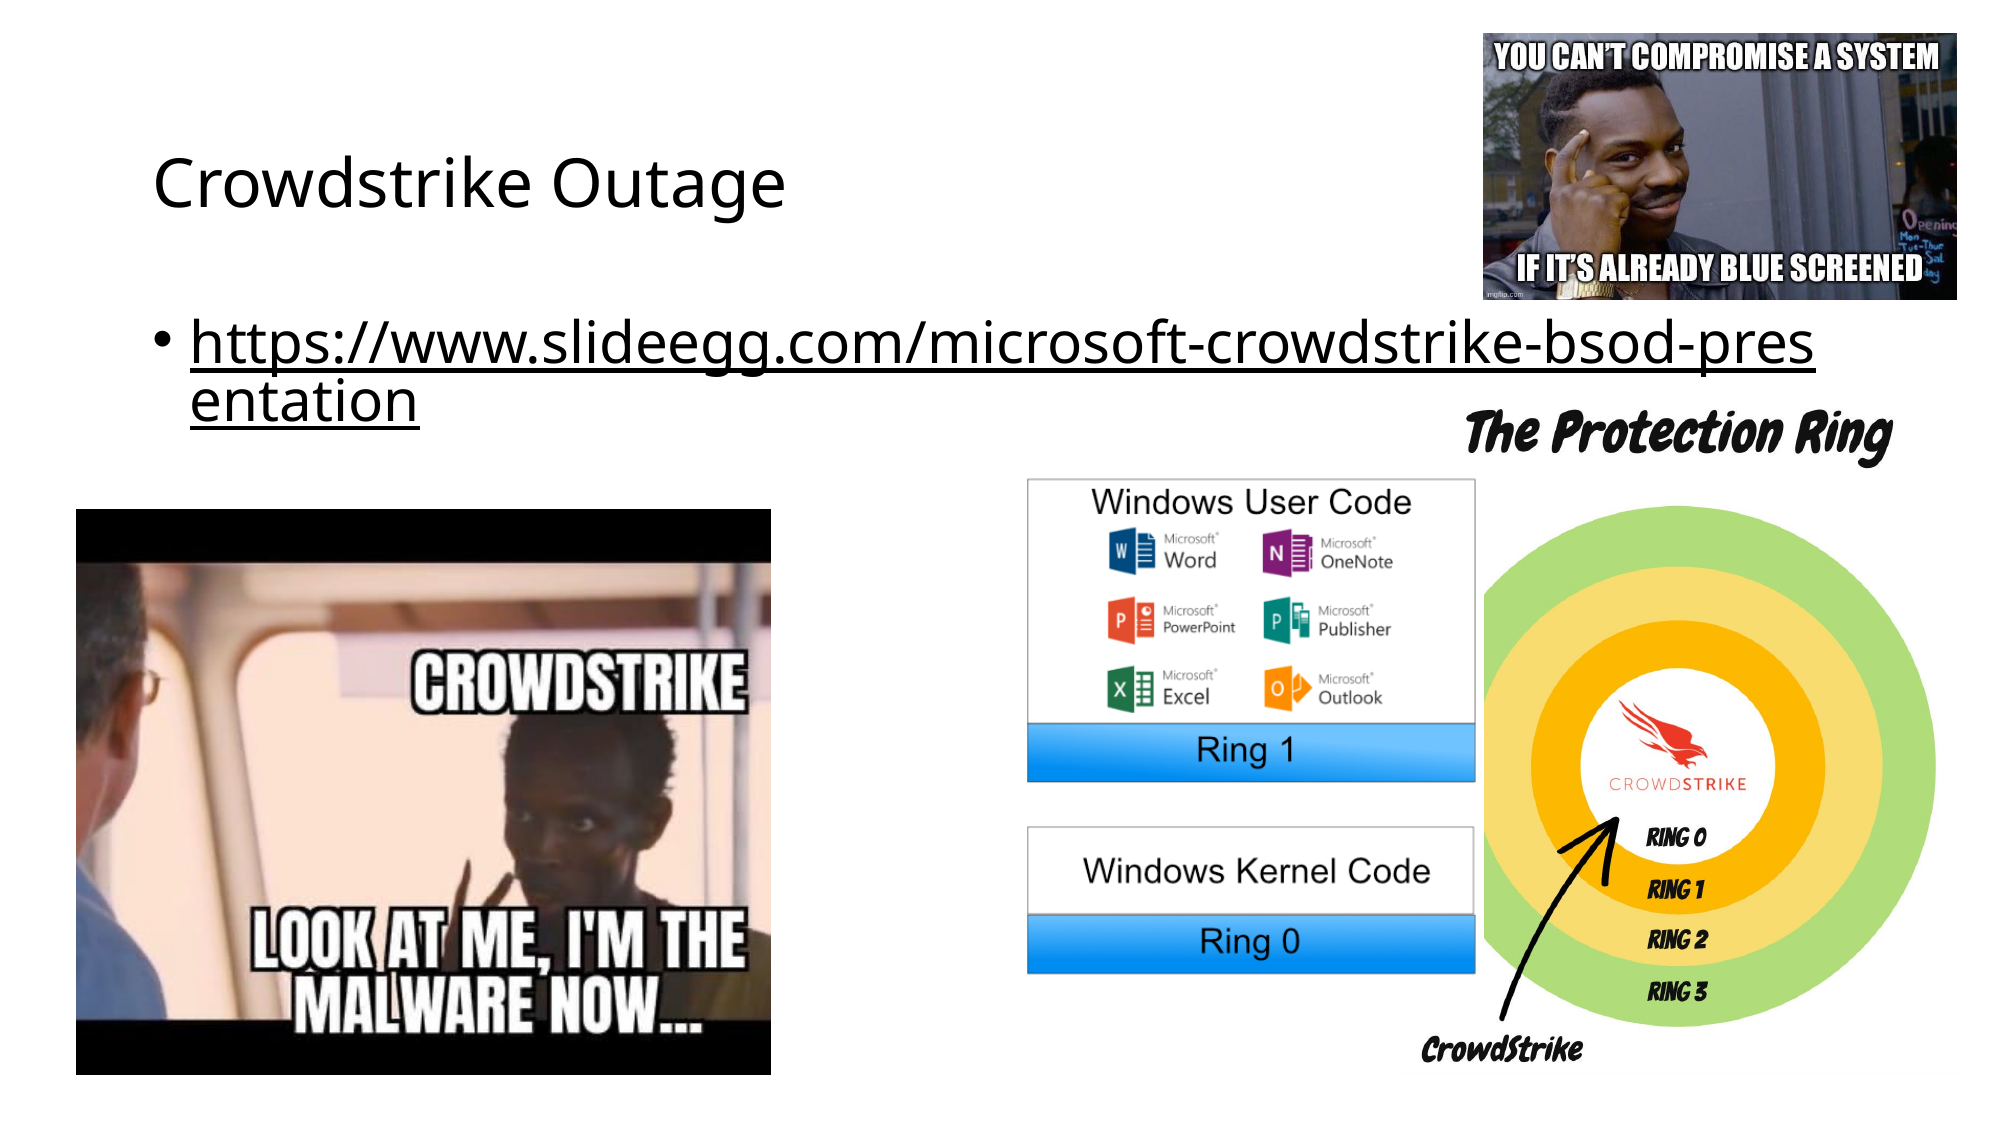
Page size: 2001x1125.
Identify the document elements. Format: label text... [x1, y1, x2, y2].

picture [1020, 378, 1961, 1075]
picture [75, 509, 772, 1075]
title Crowdstrike Outage [137, 141, 1204, 230]
list https://www.slideegg.com/microsoft-crowdstrike-bsod-presentation [137, 299, 1863, 1014]
picture [1483, 32, 1958, 300]
